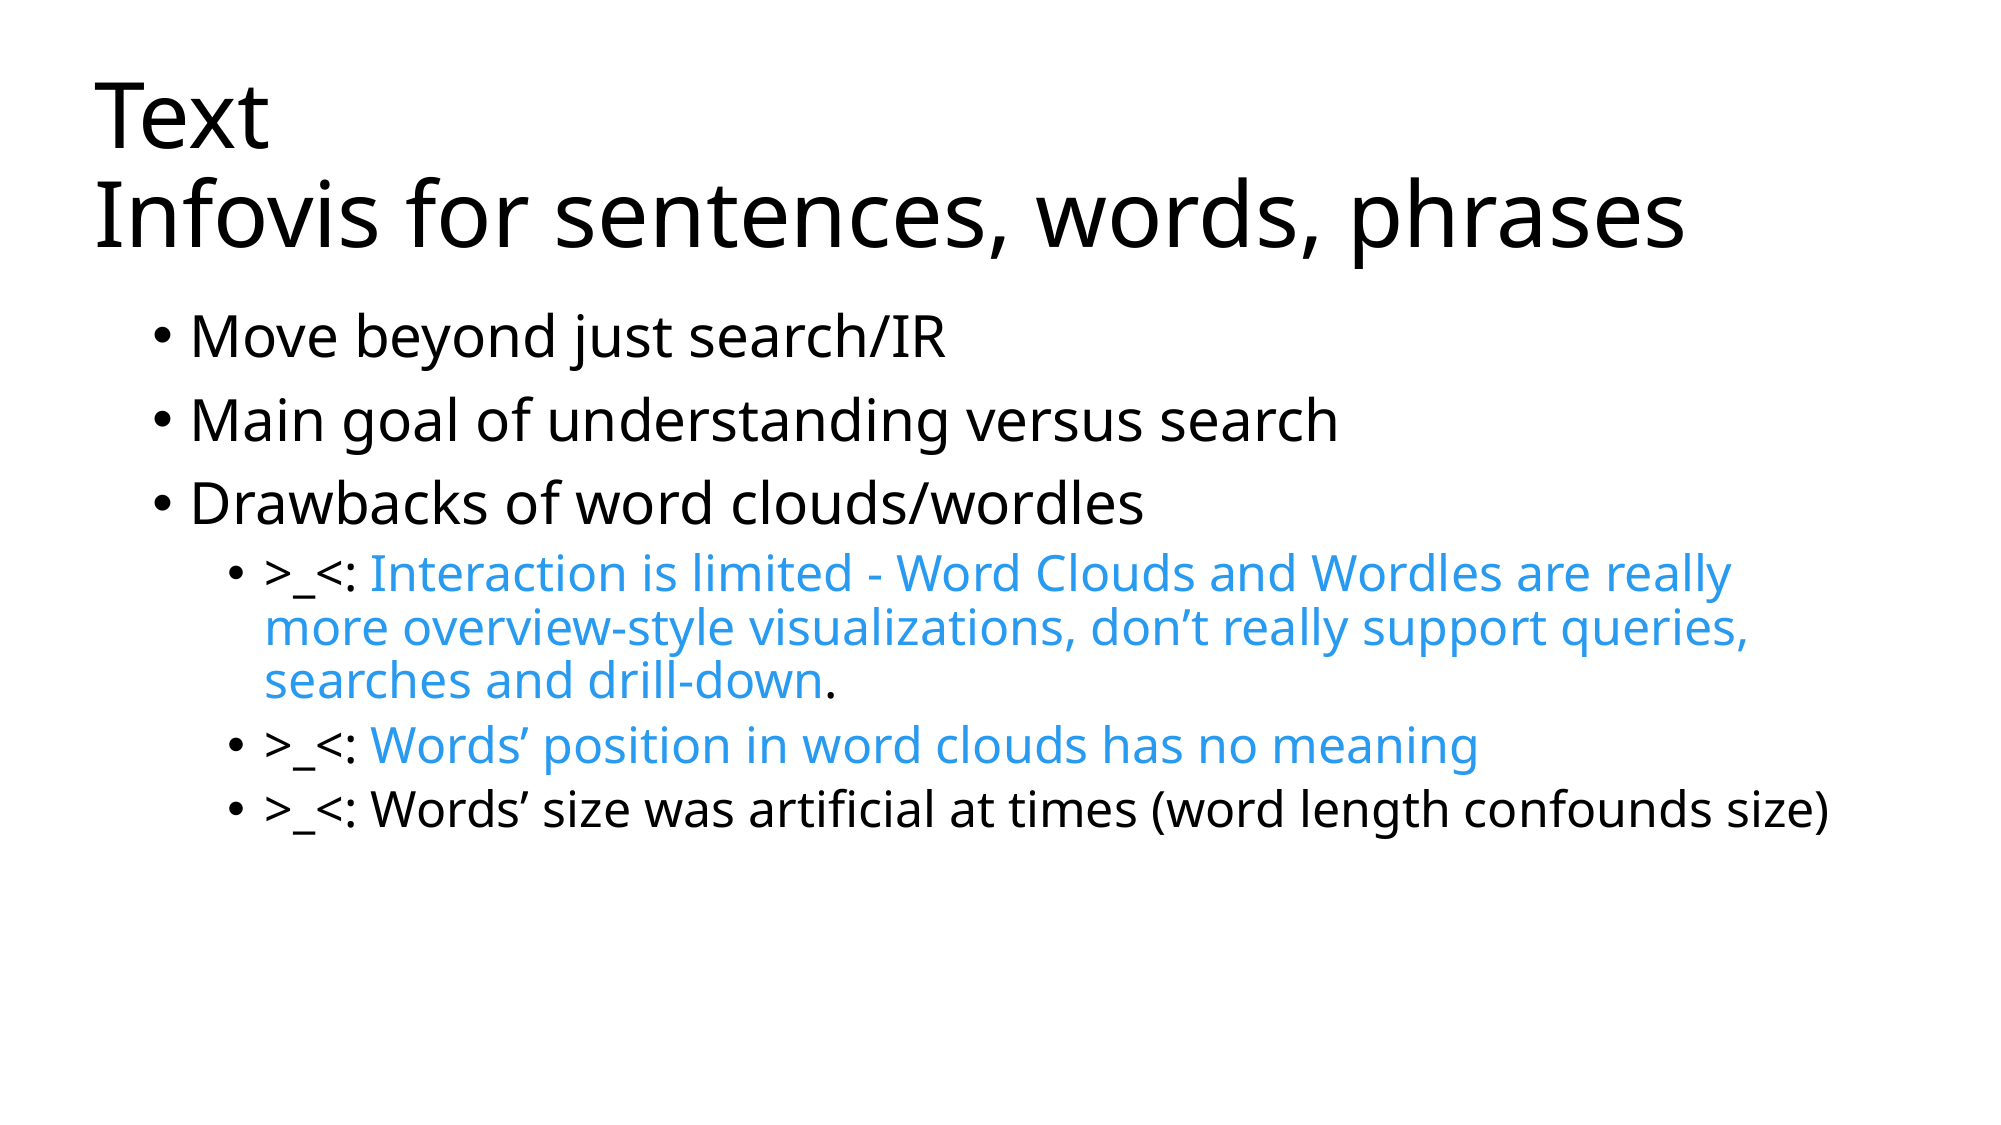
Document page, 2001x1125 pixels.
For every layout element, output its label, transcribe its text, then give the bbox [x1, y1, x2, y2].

title Text Infovis for sentences, words, phrases [79, 59, 1947, 278]
list Move beyond just search/IR Main goal of understanding versus search Drawbacks of word clouds/wordles >_<: Interaction is limited - Word Clouds and Wordles are really more overview-style visualizations, don’t really support queries, searches and drill-down. >_<: Words’ position in word clouds has no meaning >_<: Words’ size was artificial at times (word length confounds size) [137, 299, 1863, 1014]
